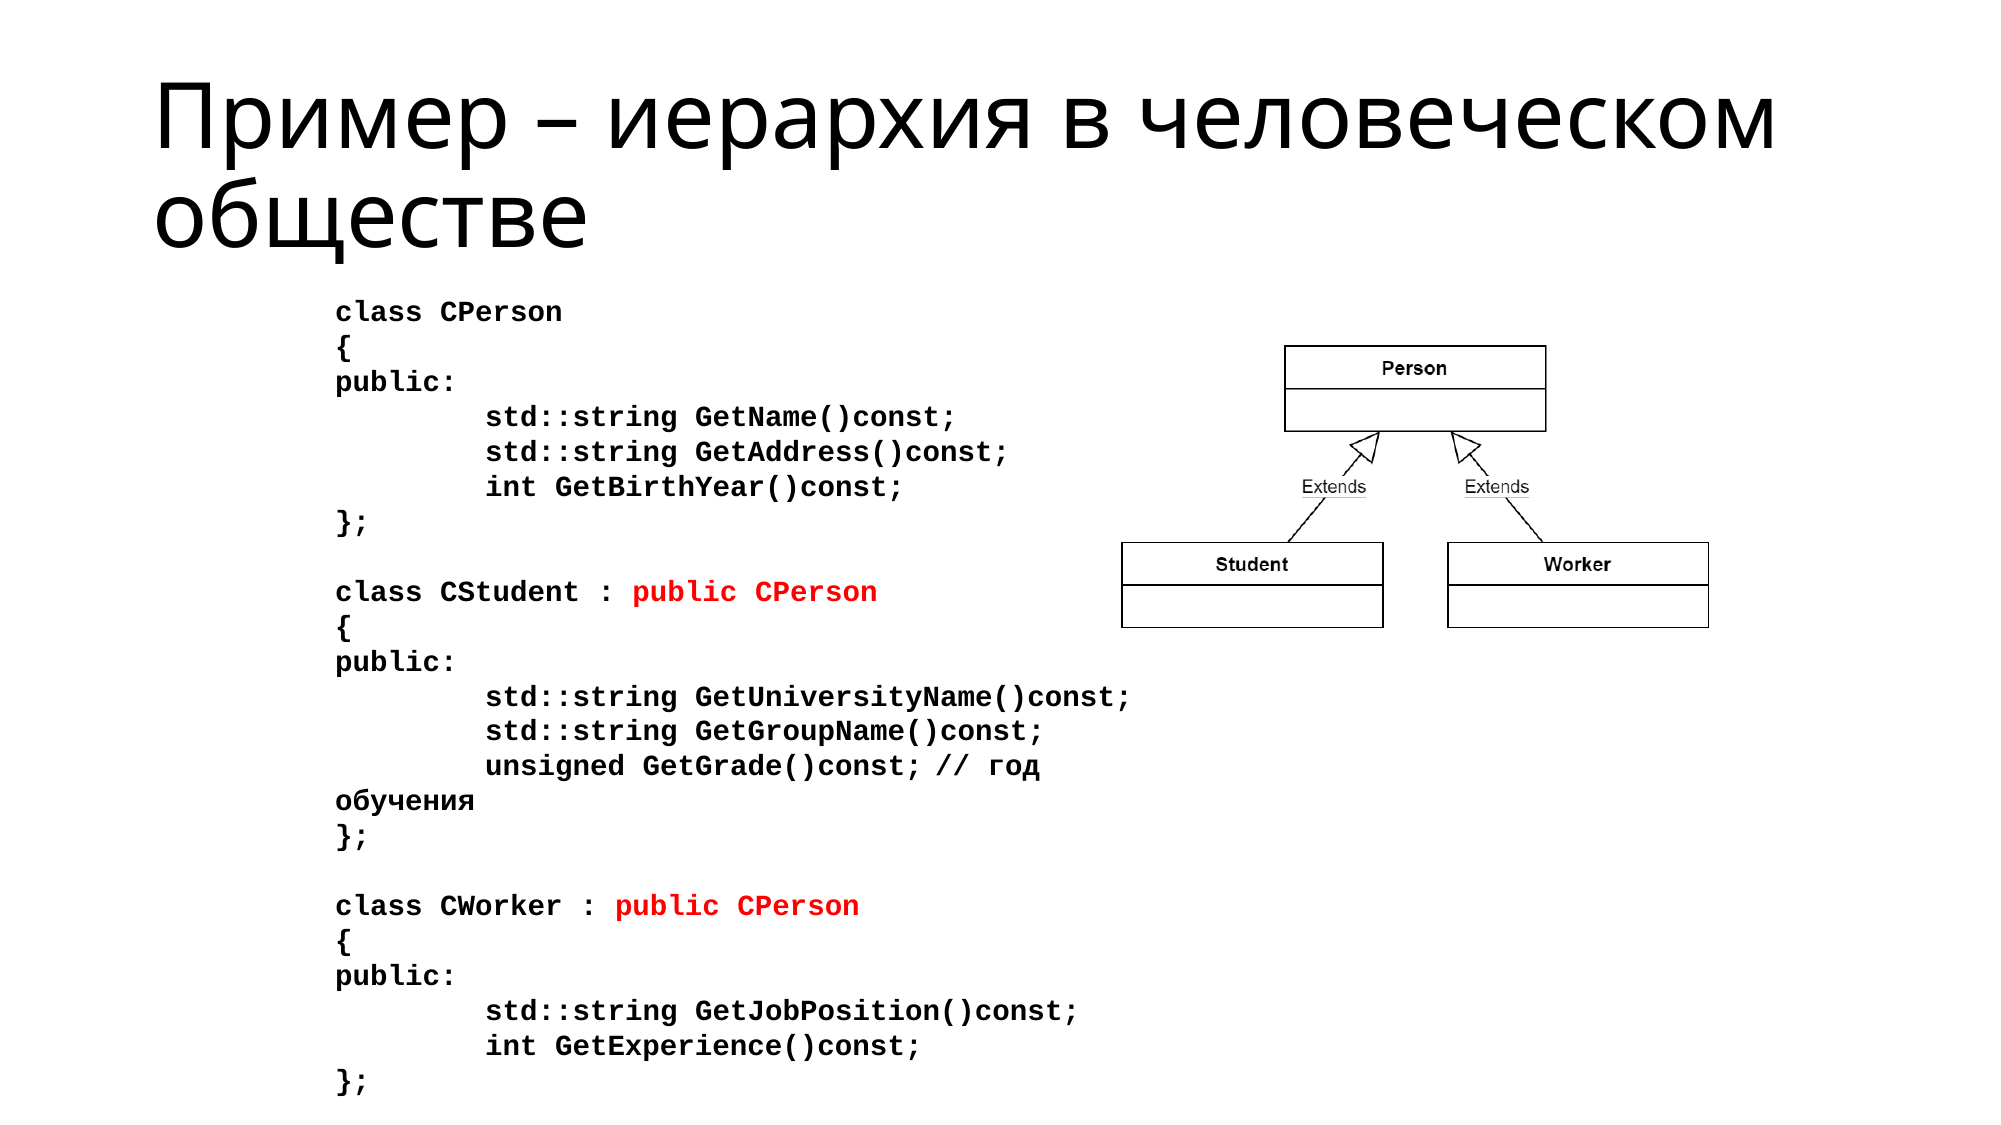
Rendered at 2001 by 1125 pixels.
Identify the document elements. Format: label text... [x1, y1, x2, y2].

title Пример – иерархия в человеческом обществе [137, 59, 1863, 278]
picture [1121, 345, 1709, 628]
text_box class CPerson { public: std::string GetName()const; std::string GetAddress()const; int GetBirthYear()const; }; class CStudent : public CPerson { public: std::string GetUniversityName()const; std::string GetGroupName()const; unsigned GetGrade()const; // год обучения }; class CWorker : public CPerson { public: std::string GetJobPosition()const; int GetExperience()const; }; [320, 284, 1200, 1104]
